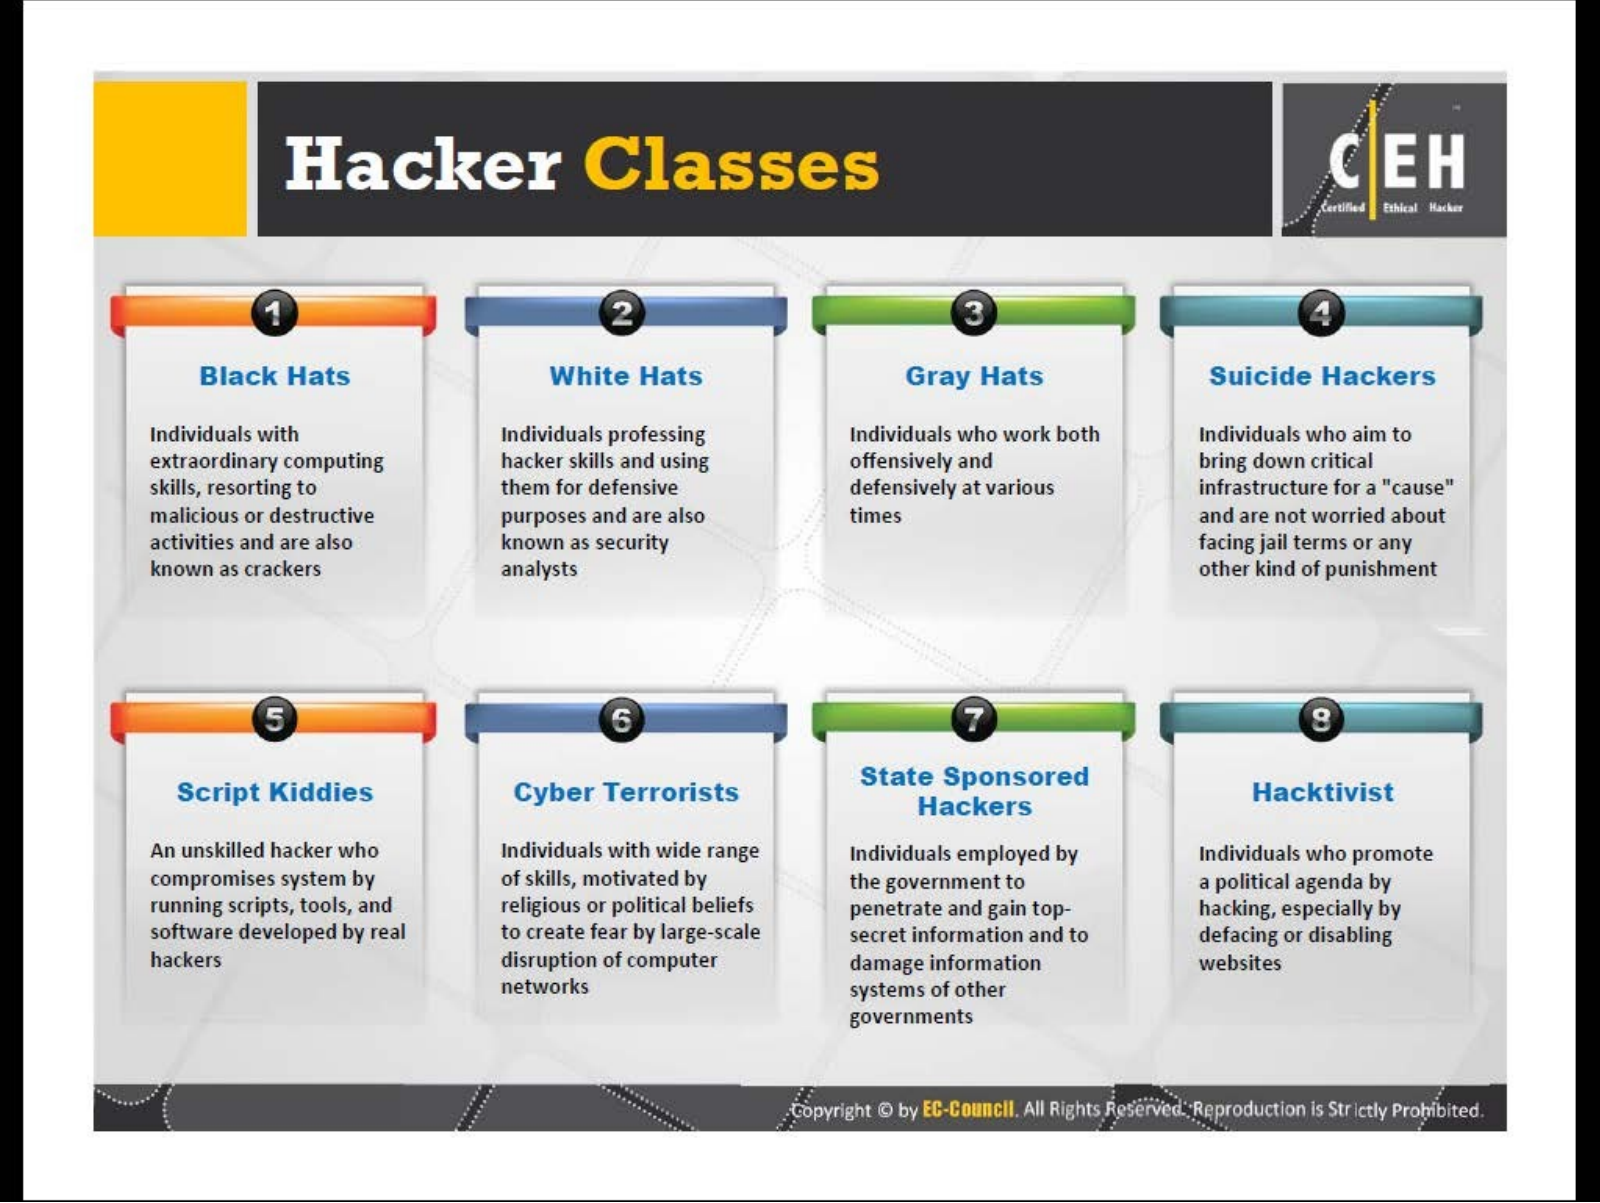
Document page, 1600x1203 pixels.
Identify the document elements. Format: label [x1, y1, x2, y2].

text_box [0, 0, 1600, 1202]
